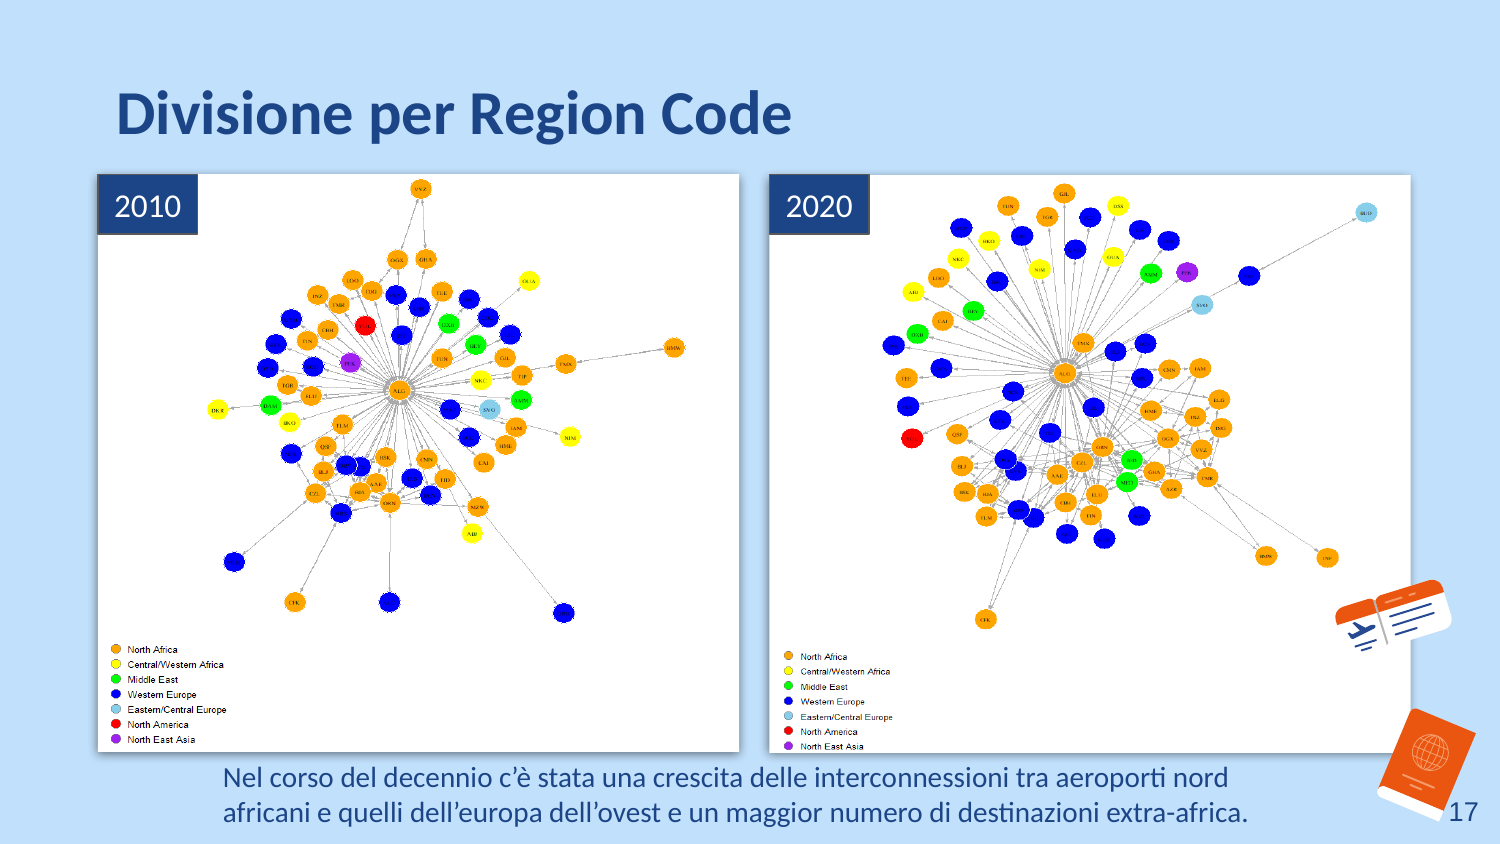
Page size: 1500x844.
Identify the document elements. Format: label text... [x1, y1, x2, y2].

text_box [1376, 708, 1477, 822]
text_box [1333, 579, 1454, 657]
picture [97, 174, 740, 752]
title Divisione per Region Code [101, 67, 1237, 163]
slide_number ‹#› [1403, 779, 1494, 844]
text_box Nel corso del decennio c’è stata una crescita delle interconnessioni tra aeroporti nord africani e quelli dell’europa dell’ovest e un maggior numero di destinazioni extra-africa. [207, 751, 1292, 822]
picture [769, 175, 1411, 753]
